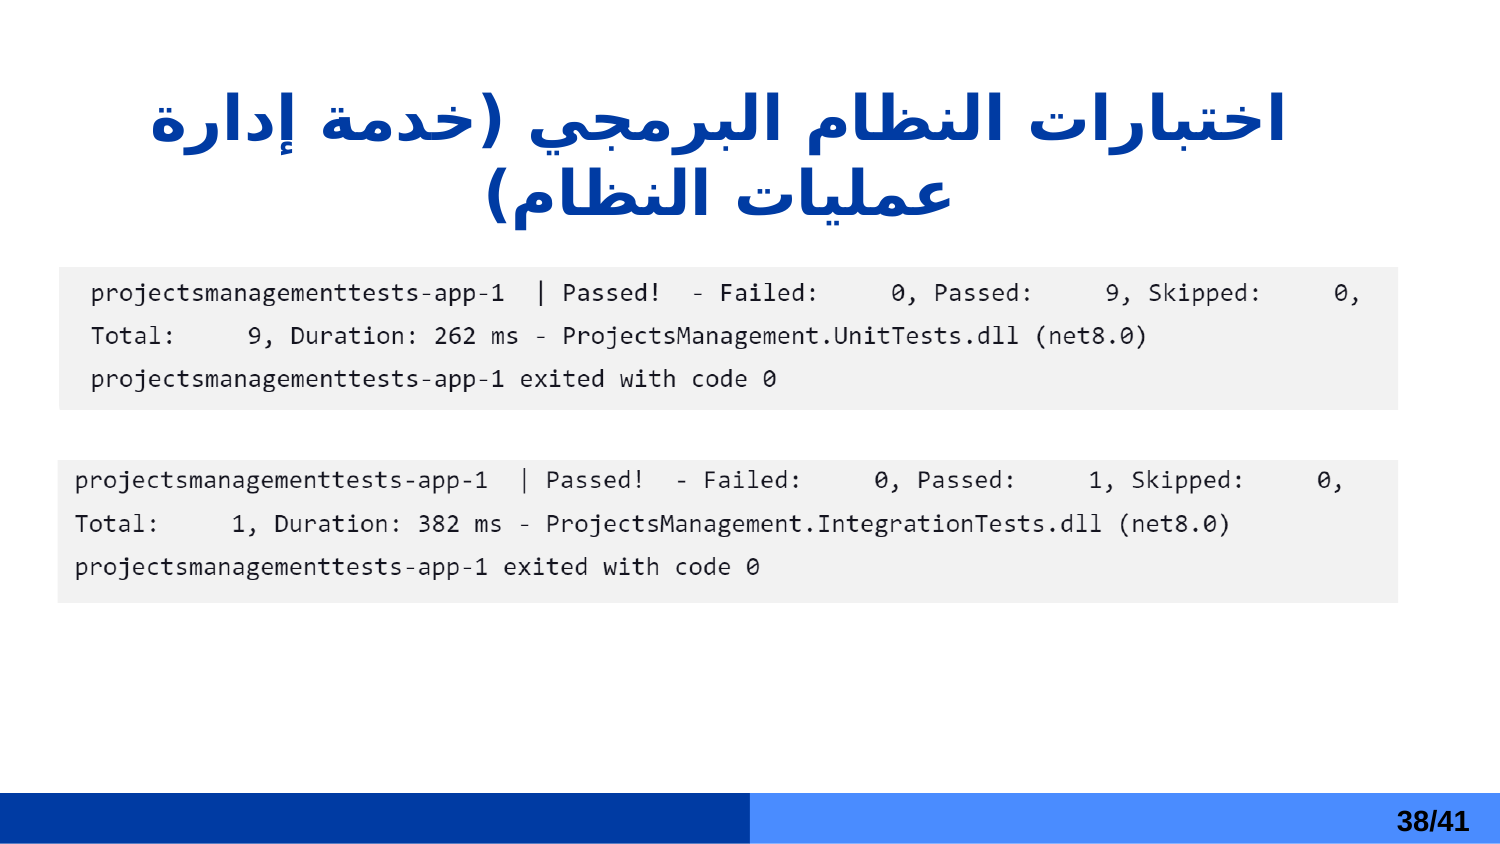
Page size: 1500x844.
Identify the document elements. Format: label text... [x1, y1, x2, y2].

picture [57, 266, 1399, 410]
picture [57, 460, 1399, 603]
text_box اختبارات النظام البرمجي (خدمة إدارة عمليات النظام) [57, 62, 1383, 157]
text_box 38/41 [1382, 795, 1500, 844]
